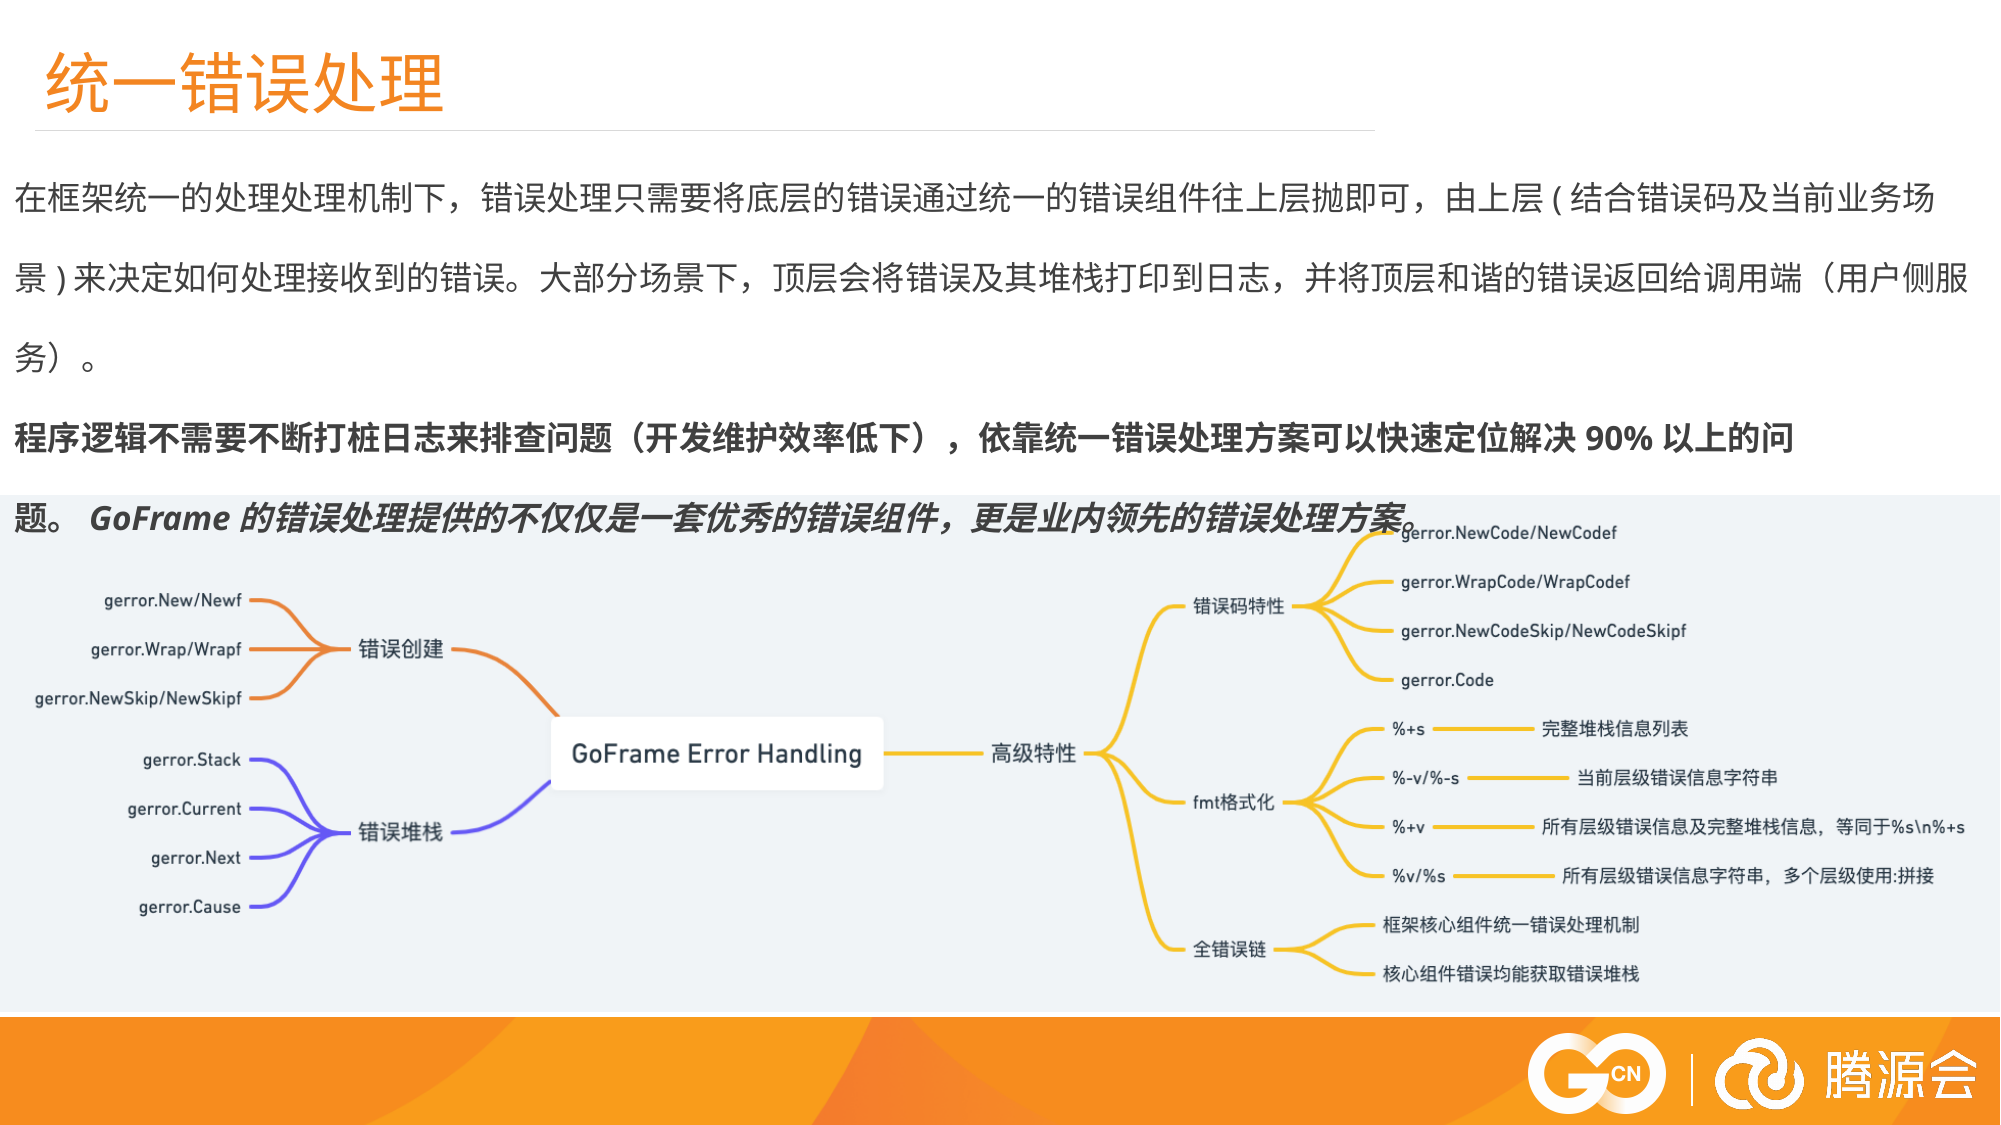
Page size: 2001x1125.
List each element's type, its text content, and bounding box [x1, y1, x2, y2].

text_box 统一错误处理 [29, 34, 1396, 129]
text_box 在框架统一的处理处理机制下，错误处理只需要将底层的错误通过统一的错误组件往上层抛即可，由上层(结合错误码及当前业务场景)来决定如何处理接收到的错误。大部分场景下，顶层会将错误及其堆栈打印到日志，并将顶层和谐的错误返回给调用端（用户侧服务）。 程序逻辑不需要不断打桩日志来排查问题（开发维护效率低下），依靠统一错误处理方案可以快速定位解决90%以上的问题。GoFrame的错误处理提供的不仅仅是一套优秀的错误组件，更是业内领先的错误处理方案。 [0, 130, 2000, 494]
picture [0, 494, 2001, 1125]
